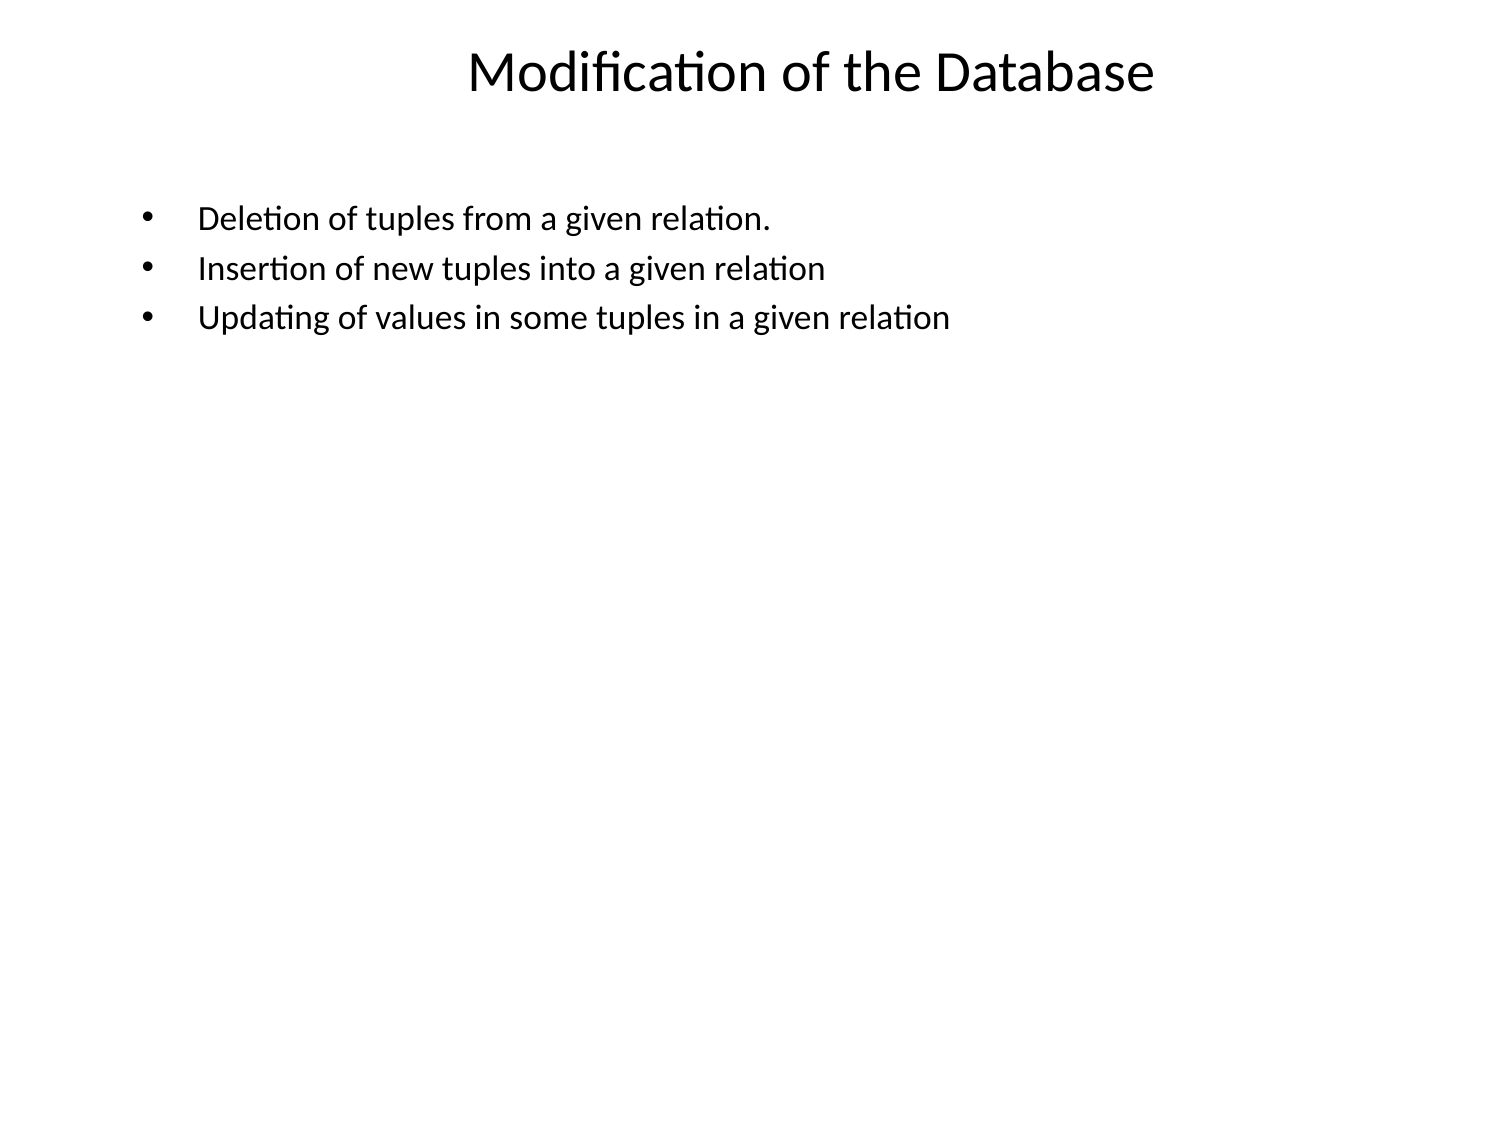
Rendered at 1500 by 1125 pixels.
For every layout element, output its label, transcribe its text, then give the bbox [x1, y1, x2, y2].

list Deletion of tuples from a given relation. Insertion of new tuples into a given relation Updating of values in some tuples in a given relation [126, 187, 1344, 702]
title Modification of the Database [149, 18, 1475, 119]
